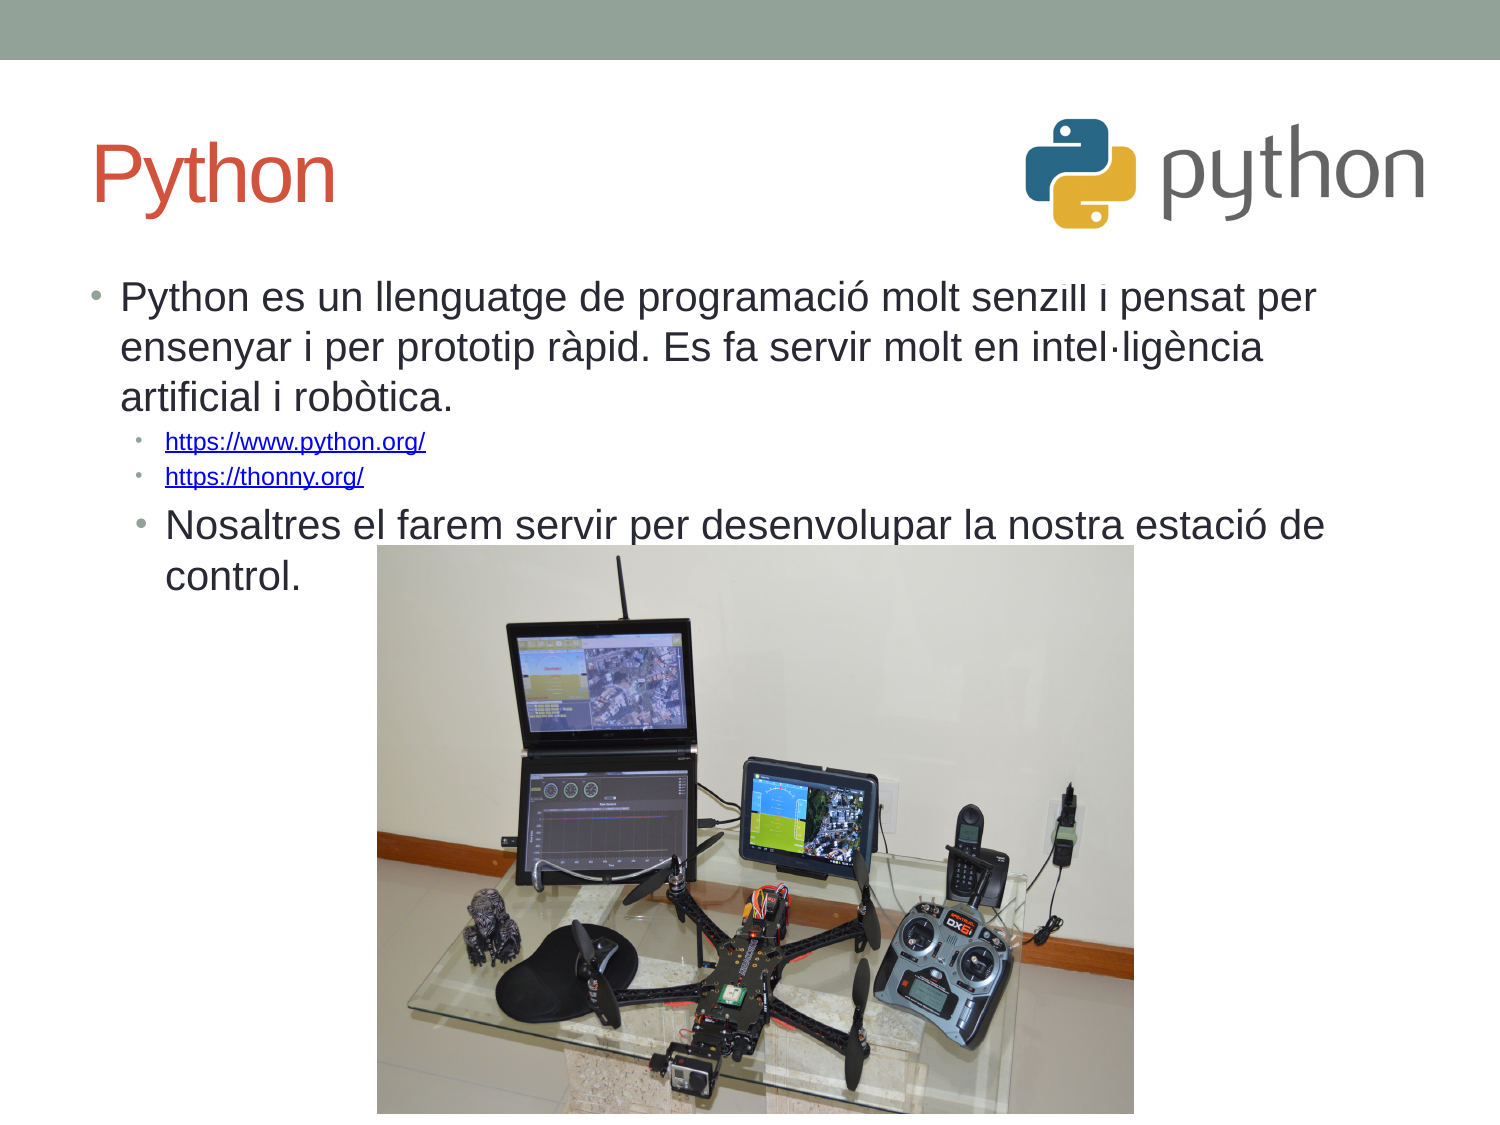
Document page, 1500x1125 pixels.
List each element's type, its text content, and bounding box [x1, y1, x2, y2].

title Python [75, 87, 970, 250]
list Python es un llenguatge de programació molt senzill i pensat per ensenyar i per prototip ràpid. Es fa servir molt en intel·ligència artificial i robòtica. https://www.python.org/ https://thonny.org/ Nosaltres el farem servir per desenvolupar la nostra estació de control. [75, 262, 1425, 1063]
picture [973, 72, 1487, 284]
picture [376, 545, 1134, 1114]
